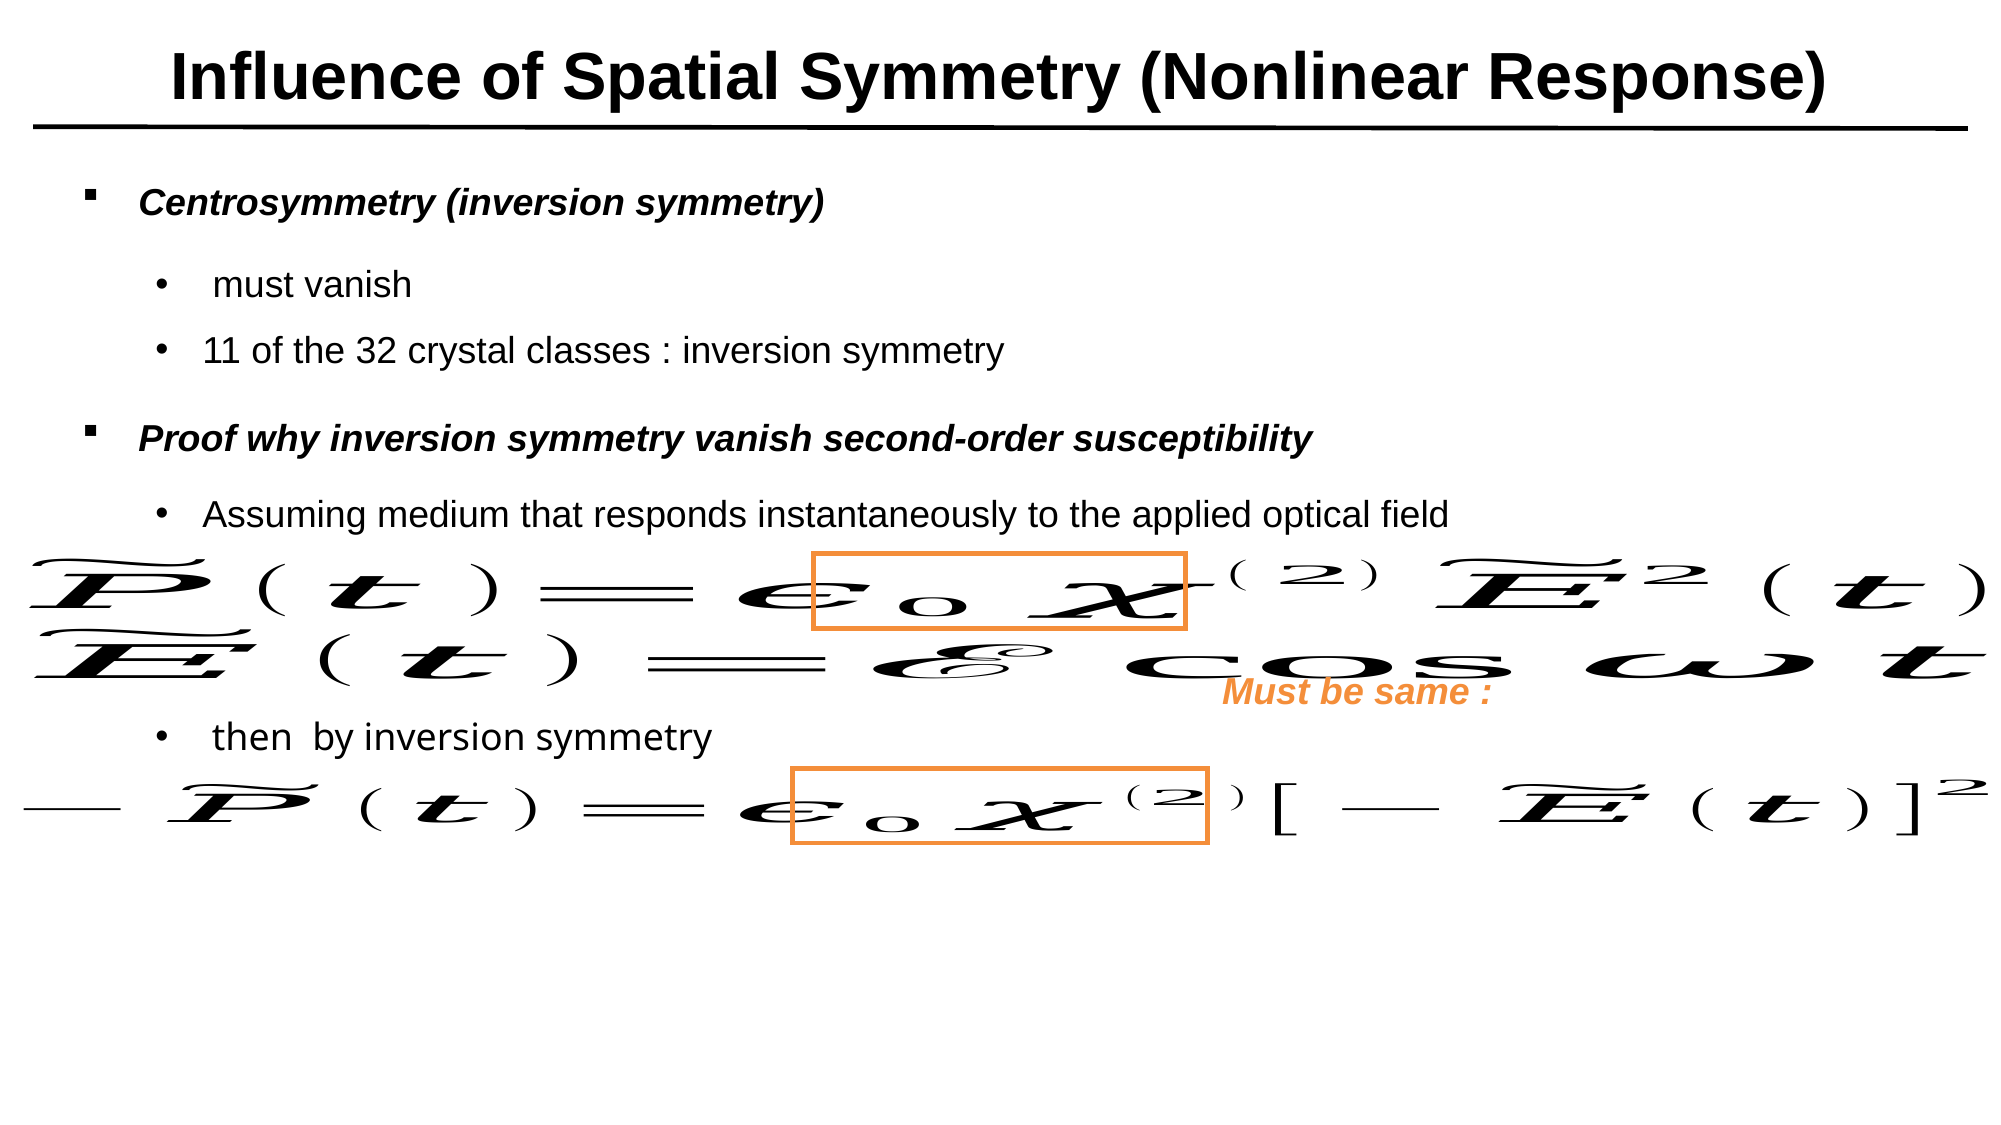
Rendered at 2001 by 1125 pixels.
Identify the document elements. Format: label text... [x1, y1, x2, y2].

title Influence of Spatial Symmetry (Nonlinear Response) [0, 24, 2000, 131]
text_box [812, 553, 1186, 629]
text_box 11 of the 32 crystal classes : inversion symmetry [140, 318, 1909, 379]
text_box Proof why inversion symmetry vanish second-order susceptibility [67, 406, 1942, 466]
text_box Assuming medium that responds instantaneously to the applied optical field [140, 482, 1909, 543]
text_box [792, 767, 1208, 844]
text_box Centrosymmetry (inversion symmetry) [67, 170, 1942, 230]
